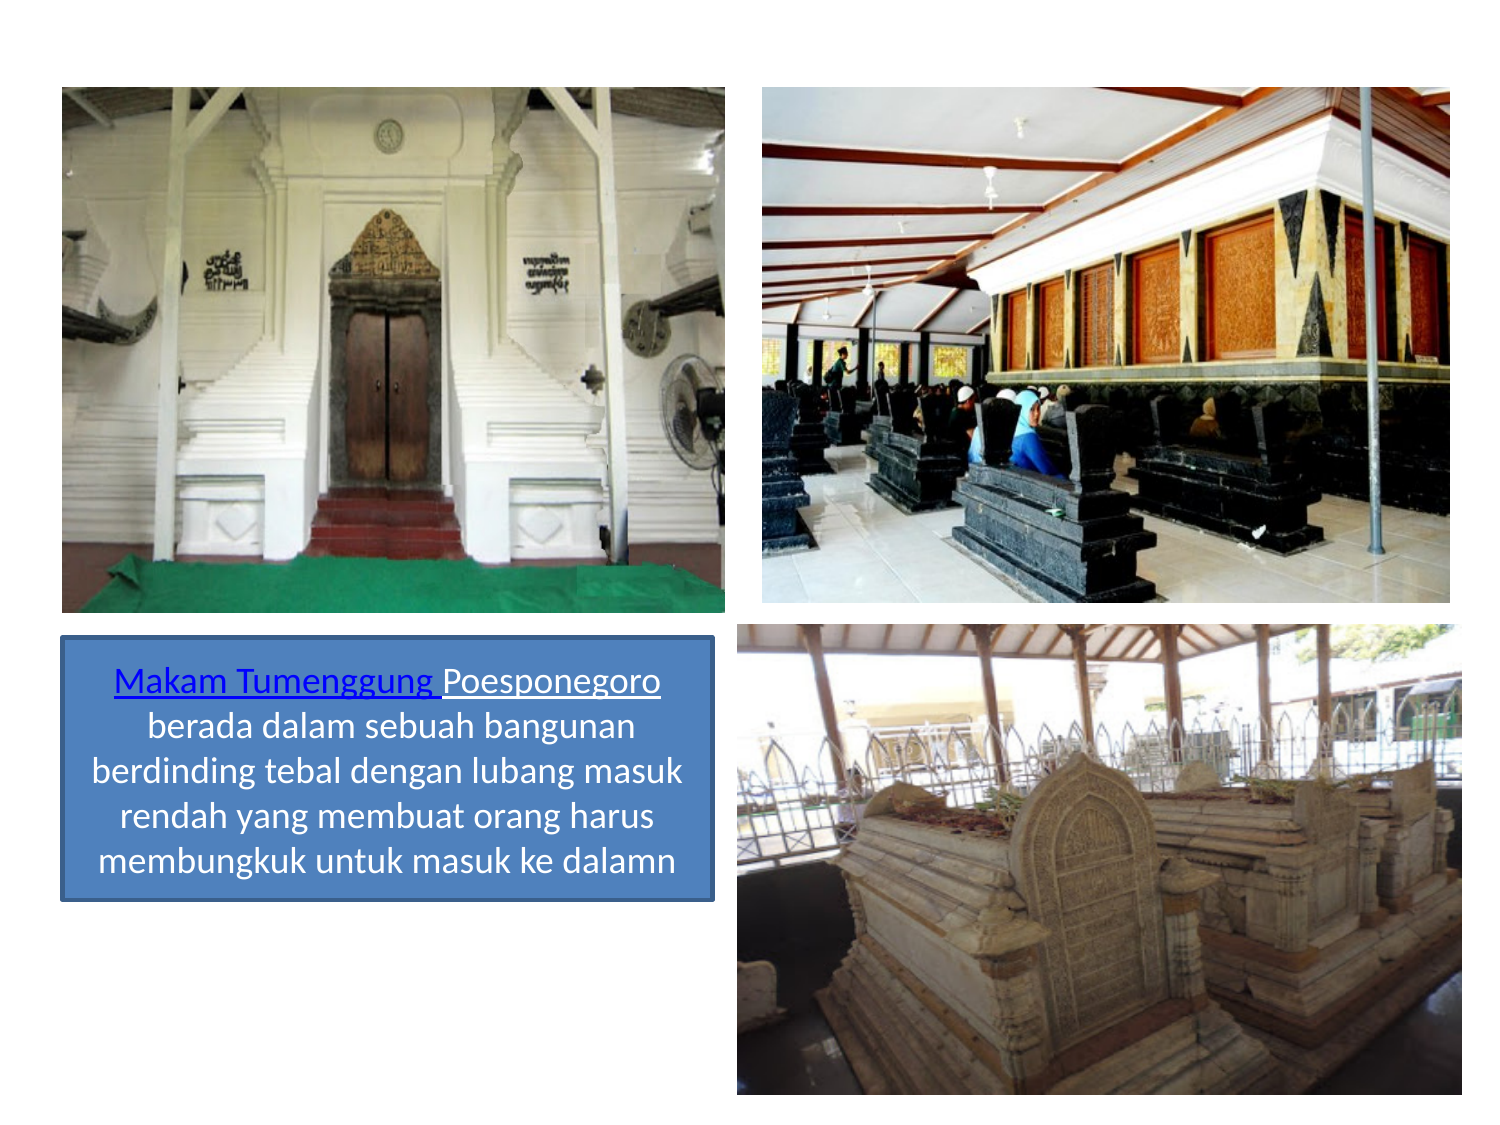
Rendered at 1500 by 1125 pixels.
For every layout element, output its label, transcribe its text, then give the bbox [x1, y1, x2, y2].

text_box Makam Tumenggung Poesponegoro berada dalam sebuah bangunan berdinding tebal dengan lubang masuk rendah yang membuat orang harus membungkuk untuk masuk ke dalamn [60, 635, 715, 902]
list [762, 87, 1451, 604]
picture [737, 624, 1463, 1095]
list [62, 87, 726, 613]
